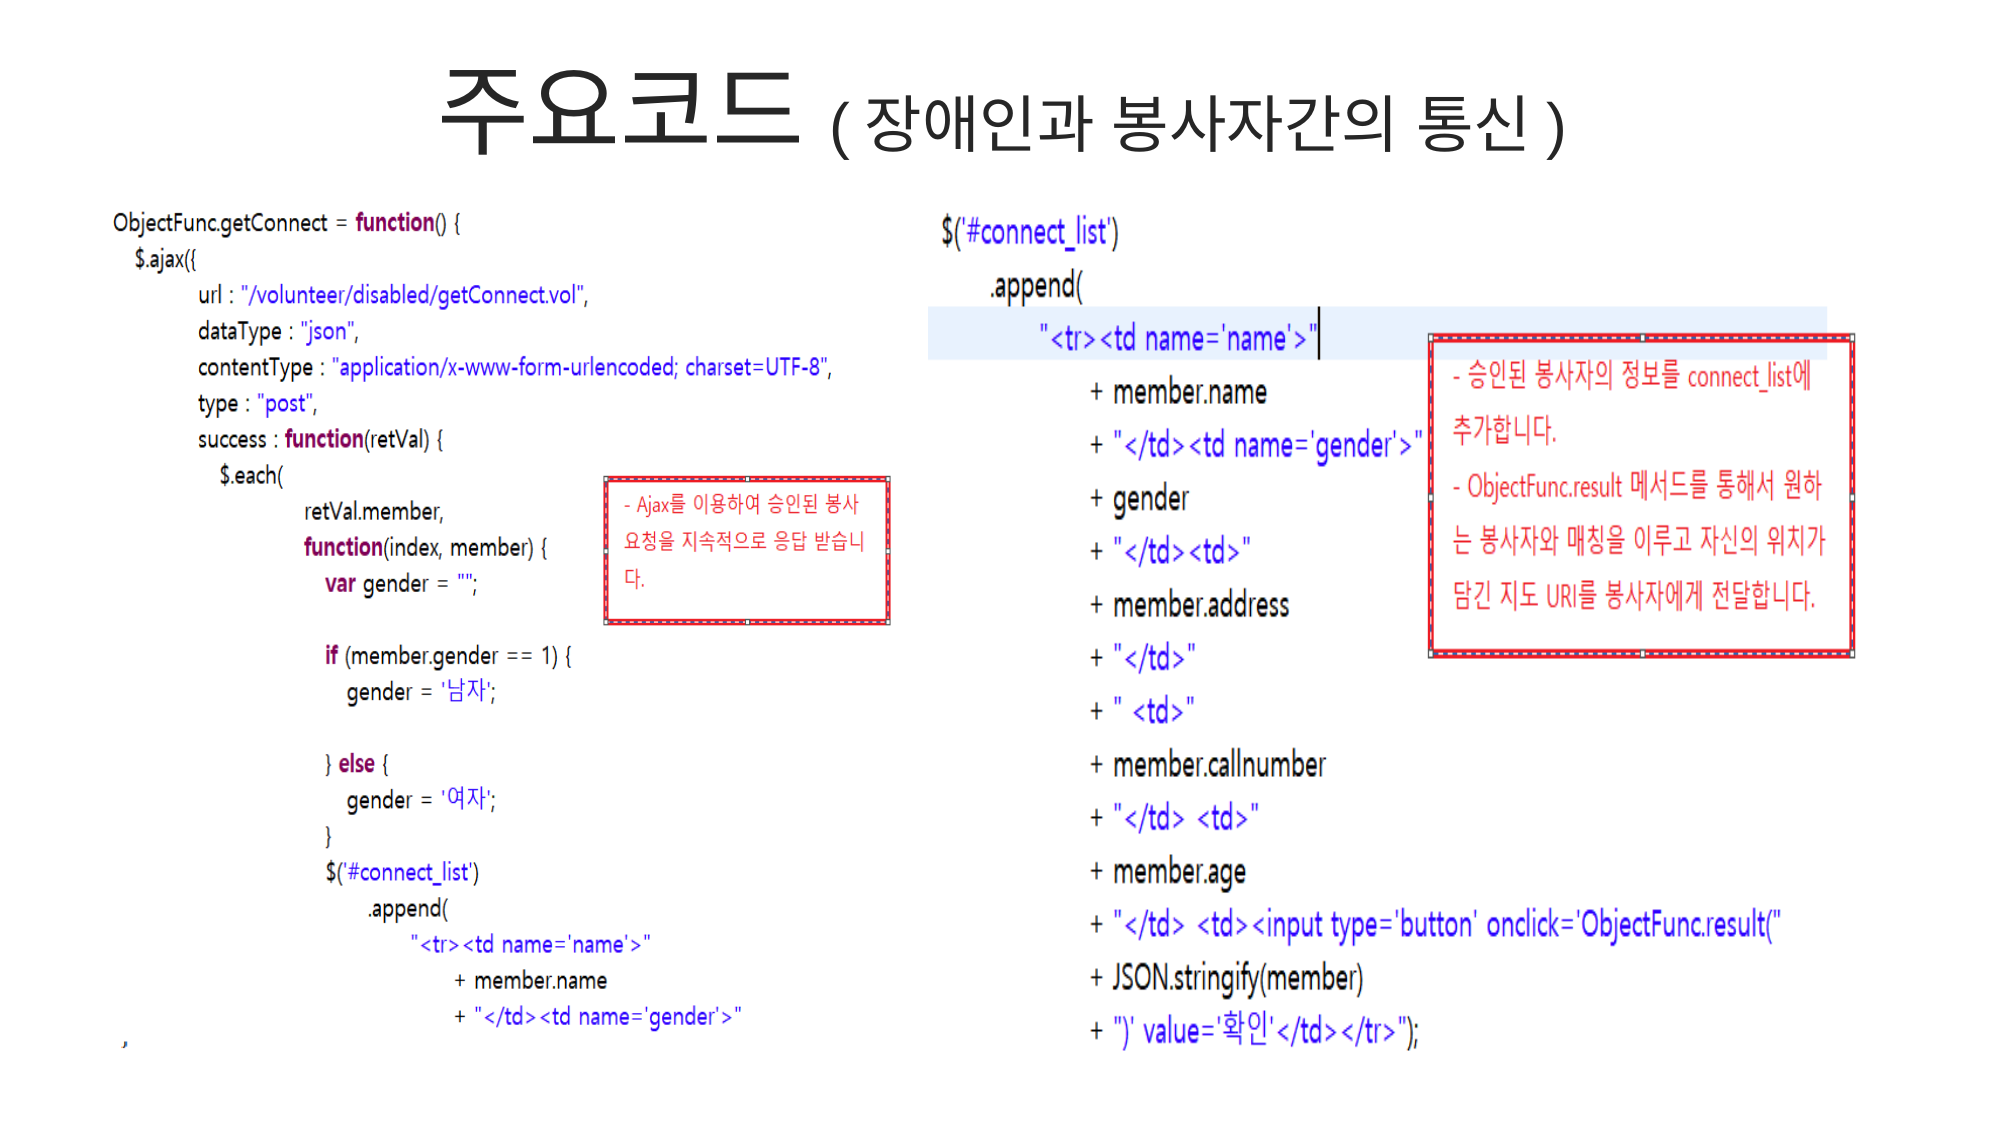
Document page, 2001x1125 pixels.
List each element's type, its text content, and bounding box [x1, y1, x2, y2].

list 주요코드(장애인과 봉사자간의 통신) [53, 55, 1952, 175]
picture [104, 208, 1860, 1071]
